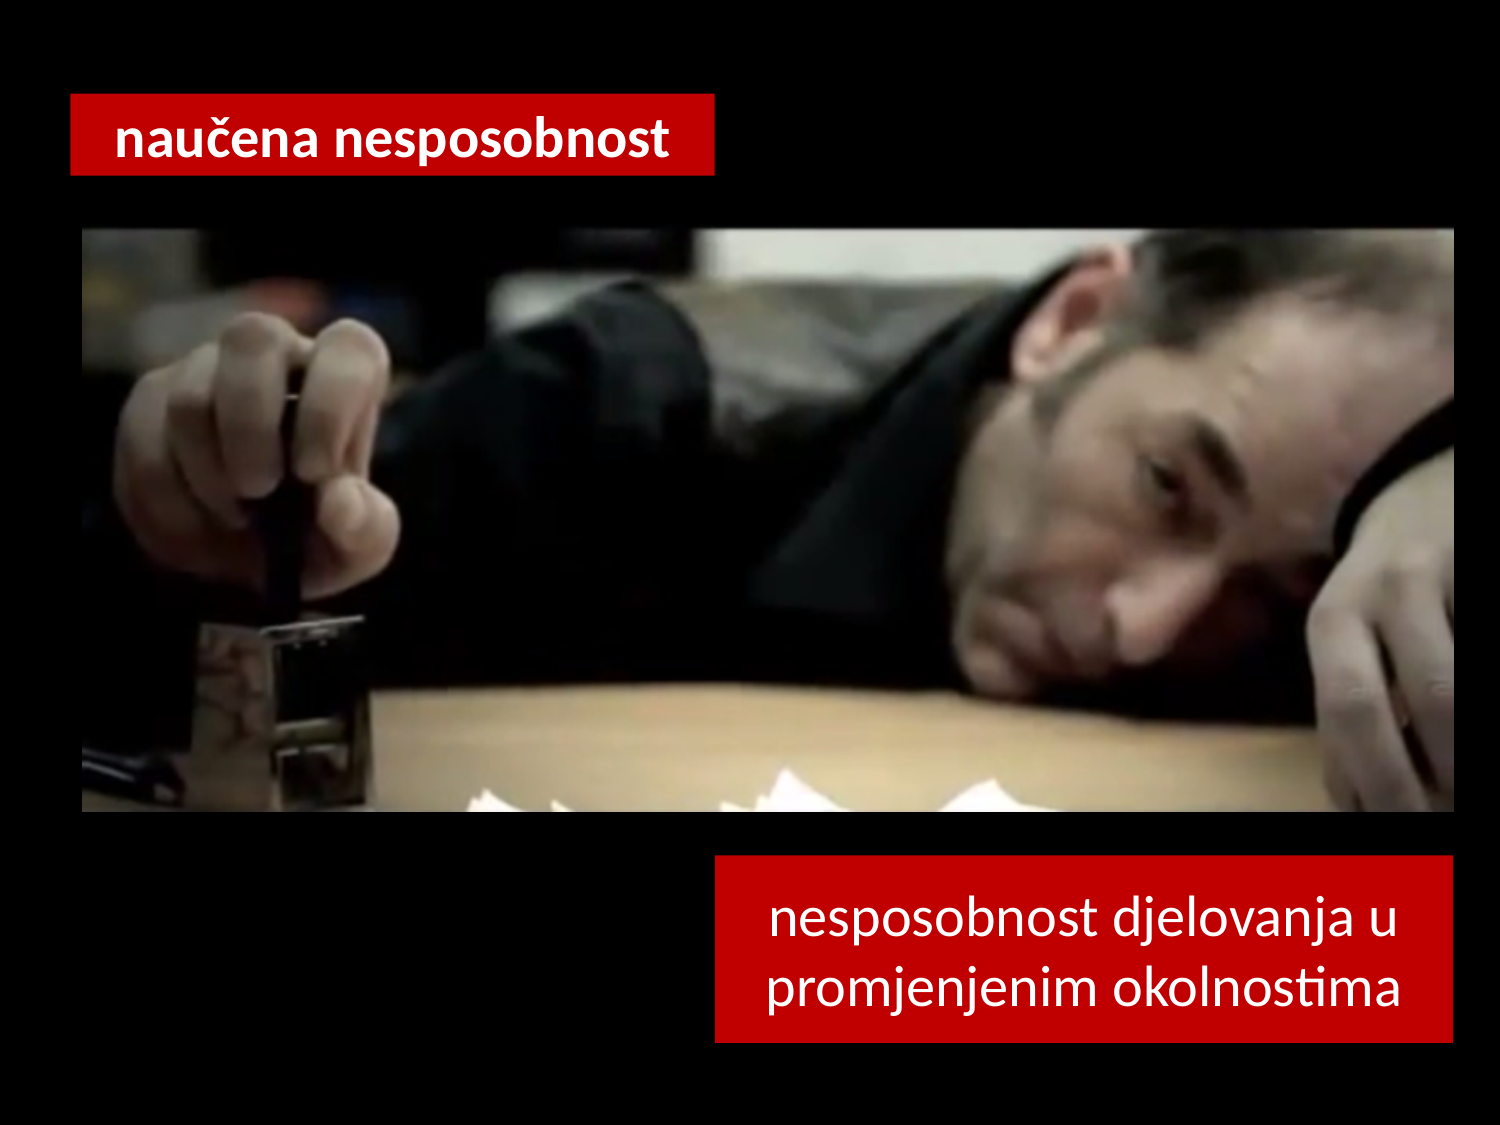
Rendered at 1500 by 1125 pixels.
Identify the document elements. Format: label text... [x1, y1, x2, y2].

picture [81, 224, 1454, 813]
text_box naučena nesposobnost [68, 92, 717, 178]
text_box nesposobnost djelovanja u promjenjenim okolnostima [713, 858, 1455, 1045]
